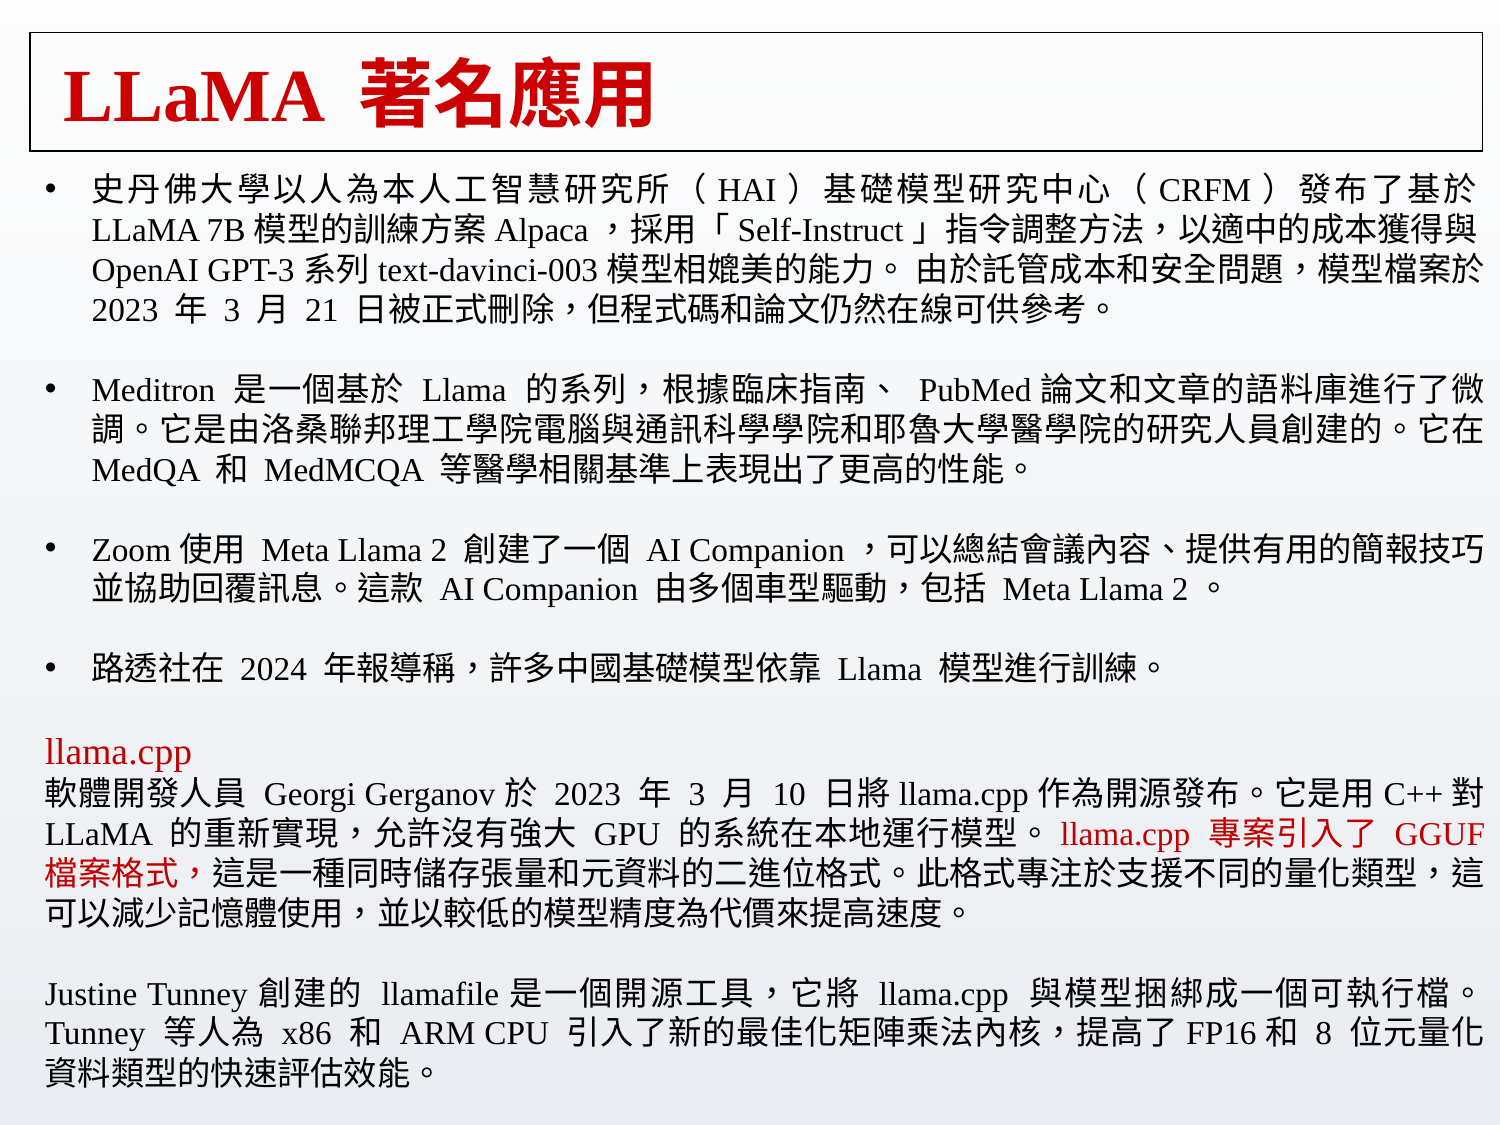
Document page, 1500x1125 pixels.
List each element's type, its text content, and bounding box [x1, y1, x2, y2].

title LLaMA 著名應用 [29, 32, 1483, 152]
list 史丹佛大學以人為本人工智慧研究所（HAI）基礎模型研究中心（CRFM）發布了基於LLaMA 7B模型的訓練方案Alpaca，採用「Self-Instruct」指令調整方法，以適中的成本獲得與OpenAI GPT-3系列text-davinci-003模型相媲美的能力。 由於託管成本和安全問題，模型檔案於 2023 年 3 月 21 日被正式刪除，但程式碼和論文仍然在線可供參考。 Meditron 是一個基於 Llama 的系列，根據臨床指南、 PubMed論文和文章的語料庫進行了微調。它是由洛桑聯邦理工學院電腦與通訊科學學院和耶魯大學醫學院的研究人員創建的。它在 MedQA 和 MedMCQA 等醫學相關基準上表現出了更高的性能。 Zoom使用 Meta Llama 2 創建了一個 AI Companion，可以總結會議內容、提供有用的簡報技巧並協助回覆訊息。這款 AI Companion 由多個車型驅動，包括 Meta Llama 2。 路透社在 2024 年報導稱，許多中國基礎模型依靠 Llama 模型進行訓練。 llama.cpp 軟體開發人員 Georgi Gerganov於 2023 年 3 月 10 日將llama.cpp作為開源發布。它是用C++對 LLaMA 的重新實現，允許沒有強大 GPU 的系統在本地運行模型。llama.cpp 專案引入了 GGUF 檔案格式，這是一種同時儲存張量和元資料的二進位格式。此格式專注於支援不同的量化類型，這可以減少記憶體使用，並以較低的模型精度為代價來提高速度。 Justine Tunney創建的 llamafile是一個開源工具，它將 llama.cpp 與模型捆綁成一個可執行檔。 Tunney 等人為 x86 和 ARM CPU 引入了新的最佳化矩陣乘法內核，提高了FP16和 8 位元量化資料類型的快速評估效能。 [29, 160, 1500, 1106]
